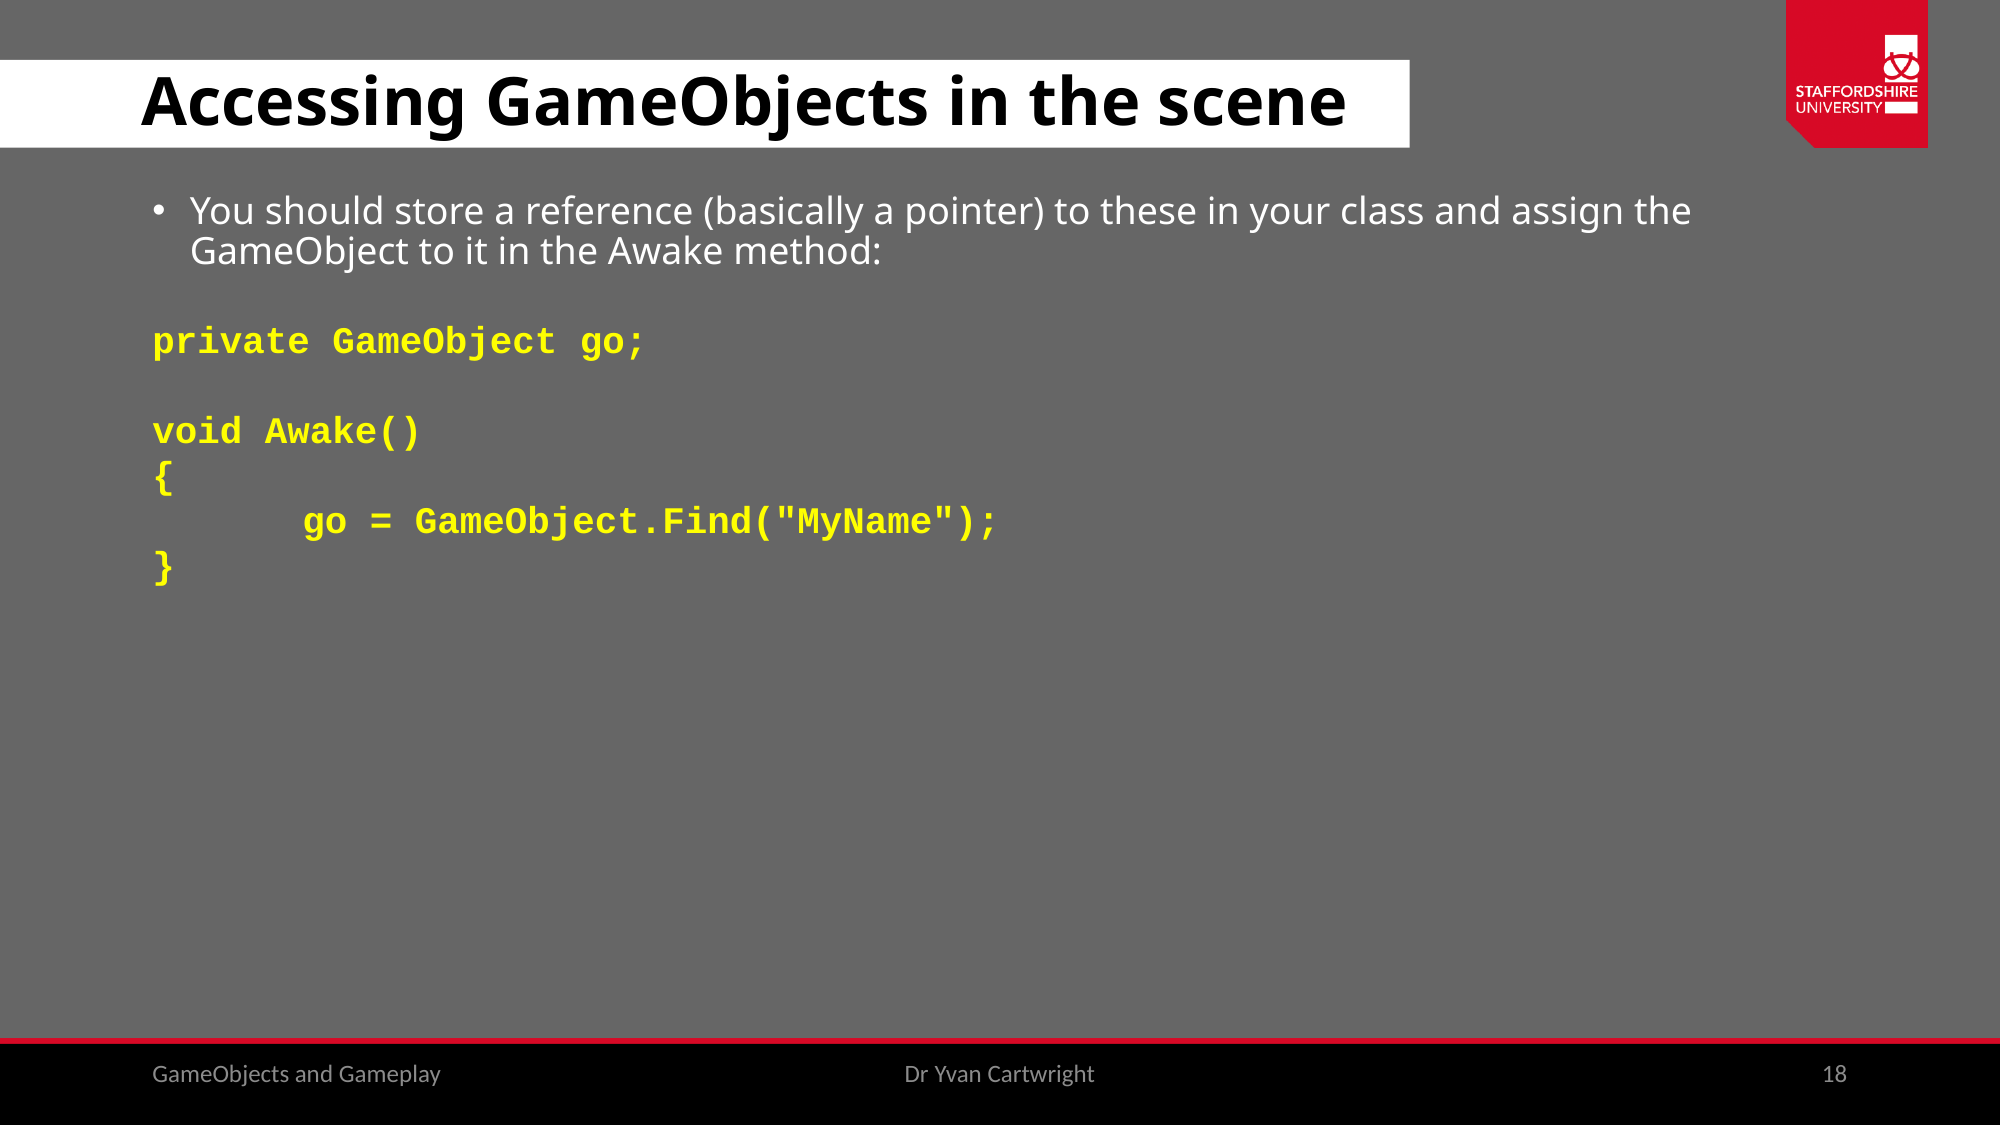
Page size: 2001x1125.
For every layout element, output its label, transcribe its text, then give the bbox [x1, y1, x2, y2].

slide_number GameObjects and Gameplay [137, 1042, 588, 1103]
footer Dr Yvan Cartwright [662, 1042, 1338, 1103]
picture [1786, 0, 1928, 148]
slide_number 18 [1412, 1042, 1863, 1103]
list You should store a reference (basically a pointer) to these in your class and assign the GameObject to it in the Awake method: private GameObject go; void Awake() { go = GameObject.Find("MyName"); } [137, 177, 1863, 1014]
title Accessing GameObjects in the scene [0, 59, 1410, 148]
